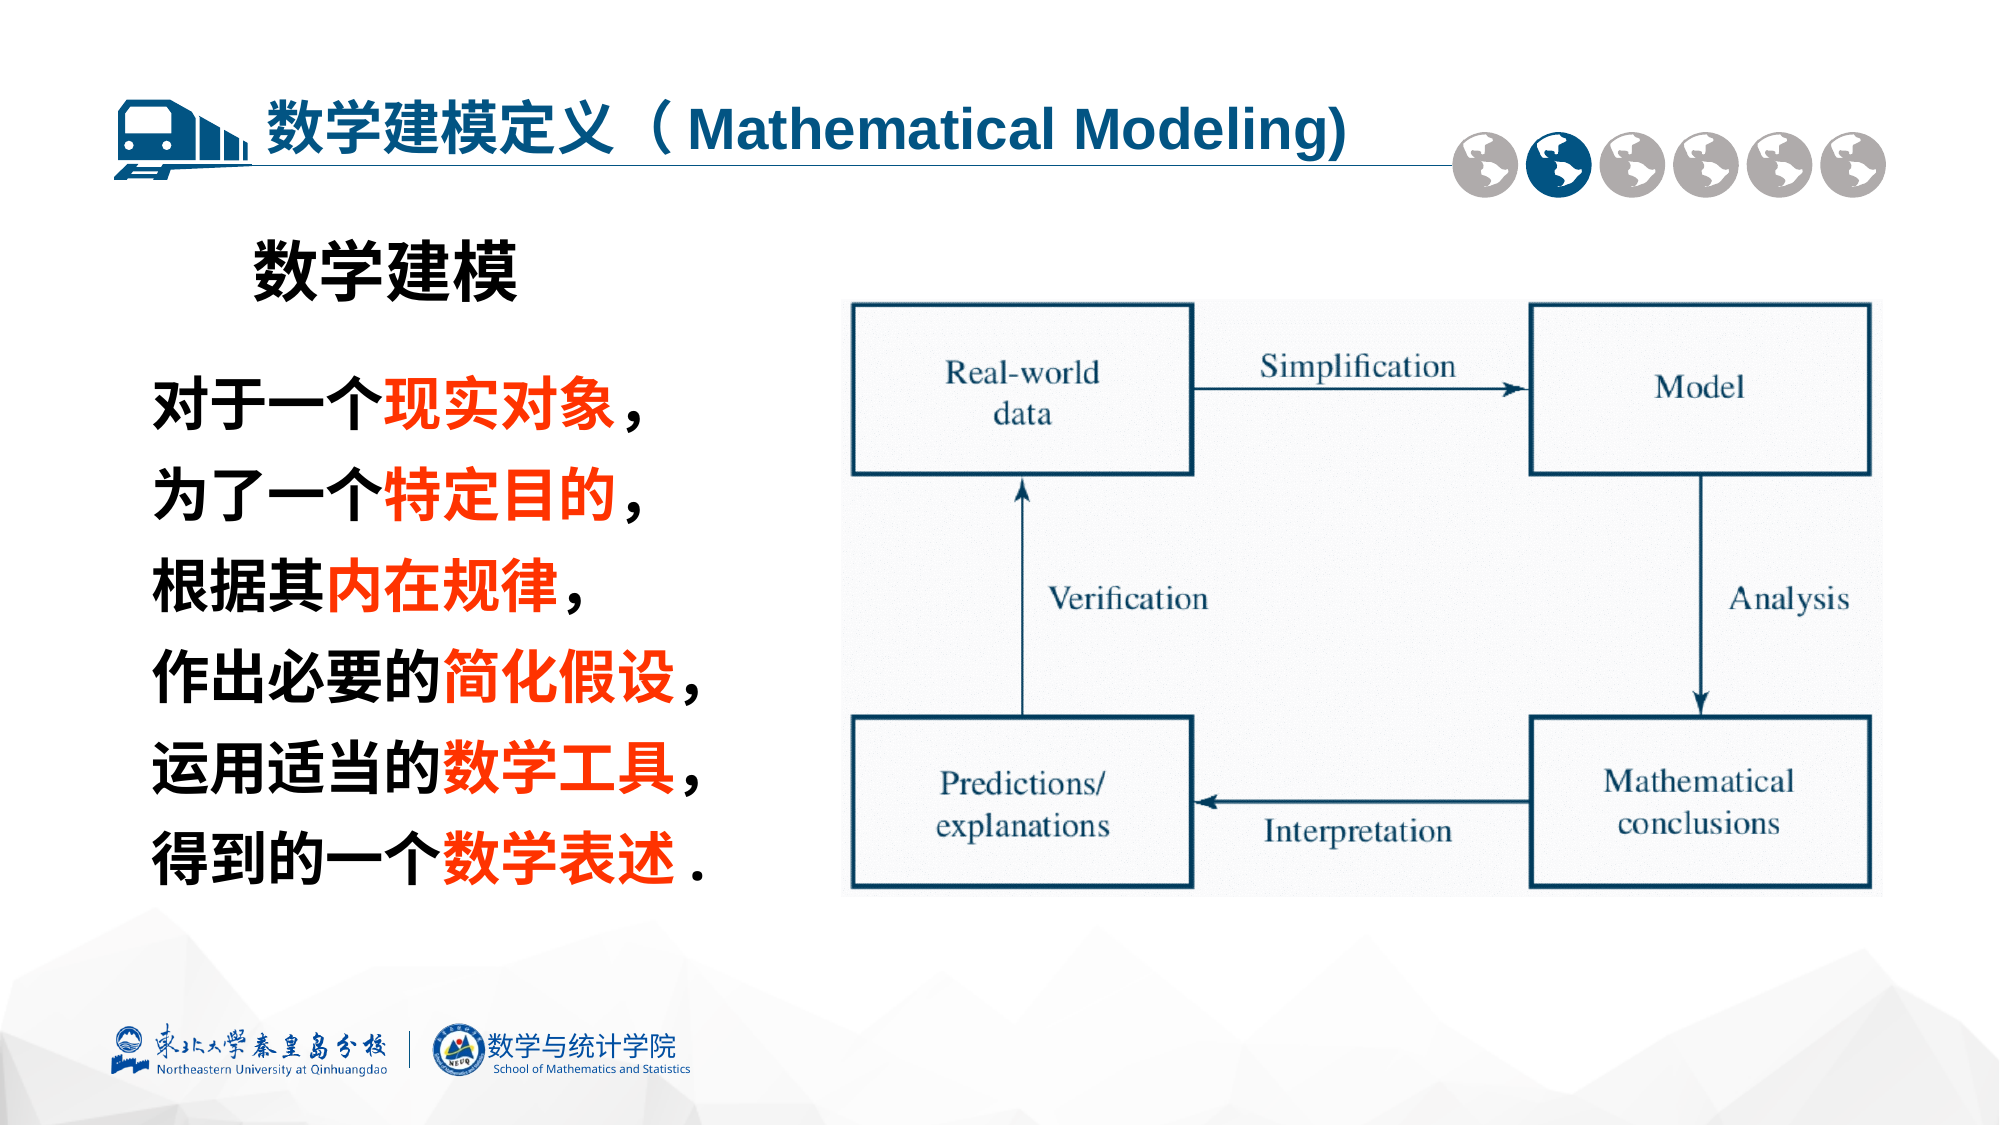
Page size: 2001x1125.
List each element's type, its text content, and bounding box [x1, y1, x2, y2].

text_box 数学建模 [220, 221, 552, 317]
picture [432, 1023, 486, 1077]
text_box 对于一个现实对象， 为了一个特定目的， 根据其内在规律， 作出必要的简化假设， 运用适当的数学工具， 得到的一个数学表述. [136, 317, 738, 922]
picture [840, 299, 1883, 897]
picture [111, 1023, 387, 1077]
list 数学建模定义（Mathematical Modeling) [266, 98, 1417, 163]
